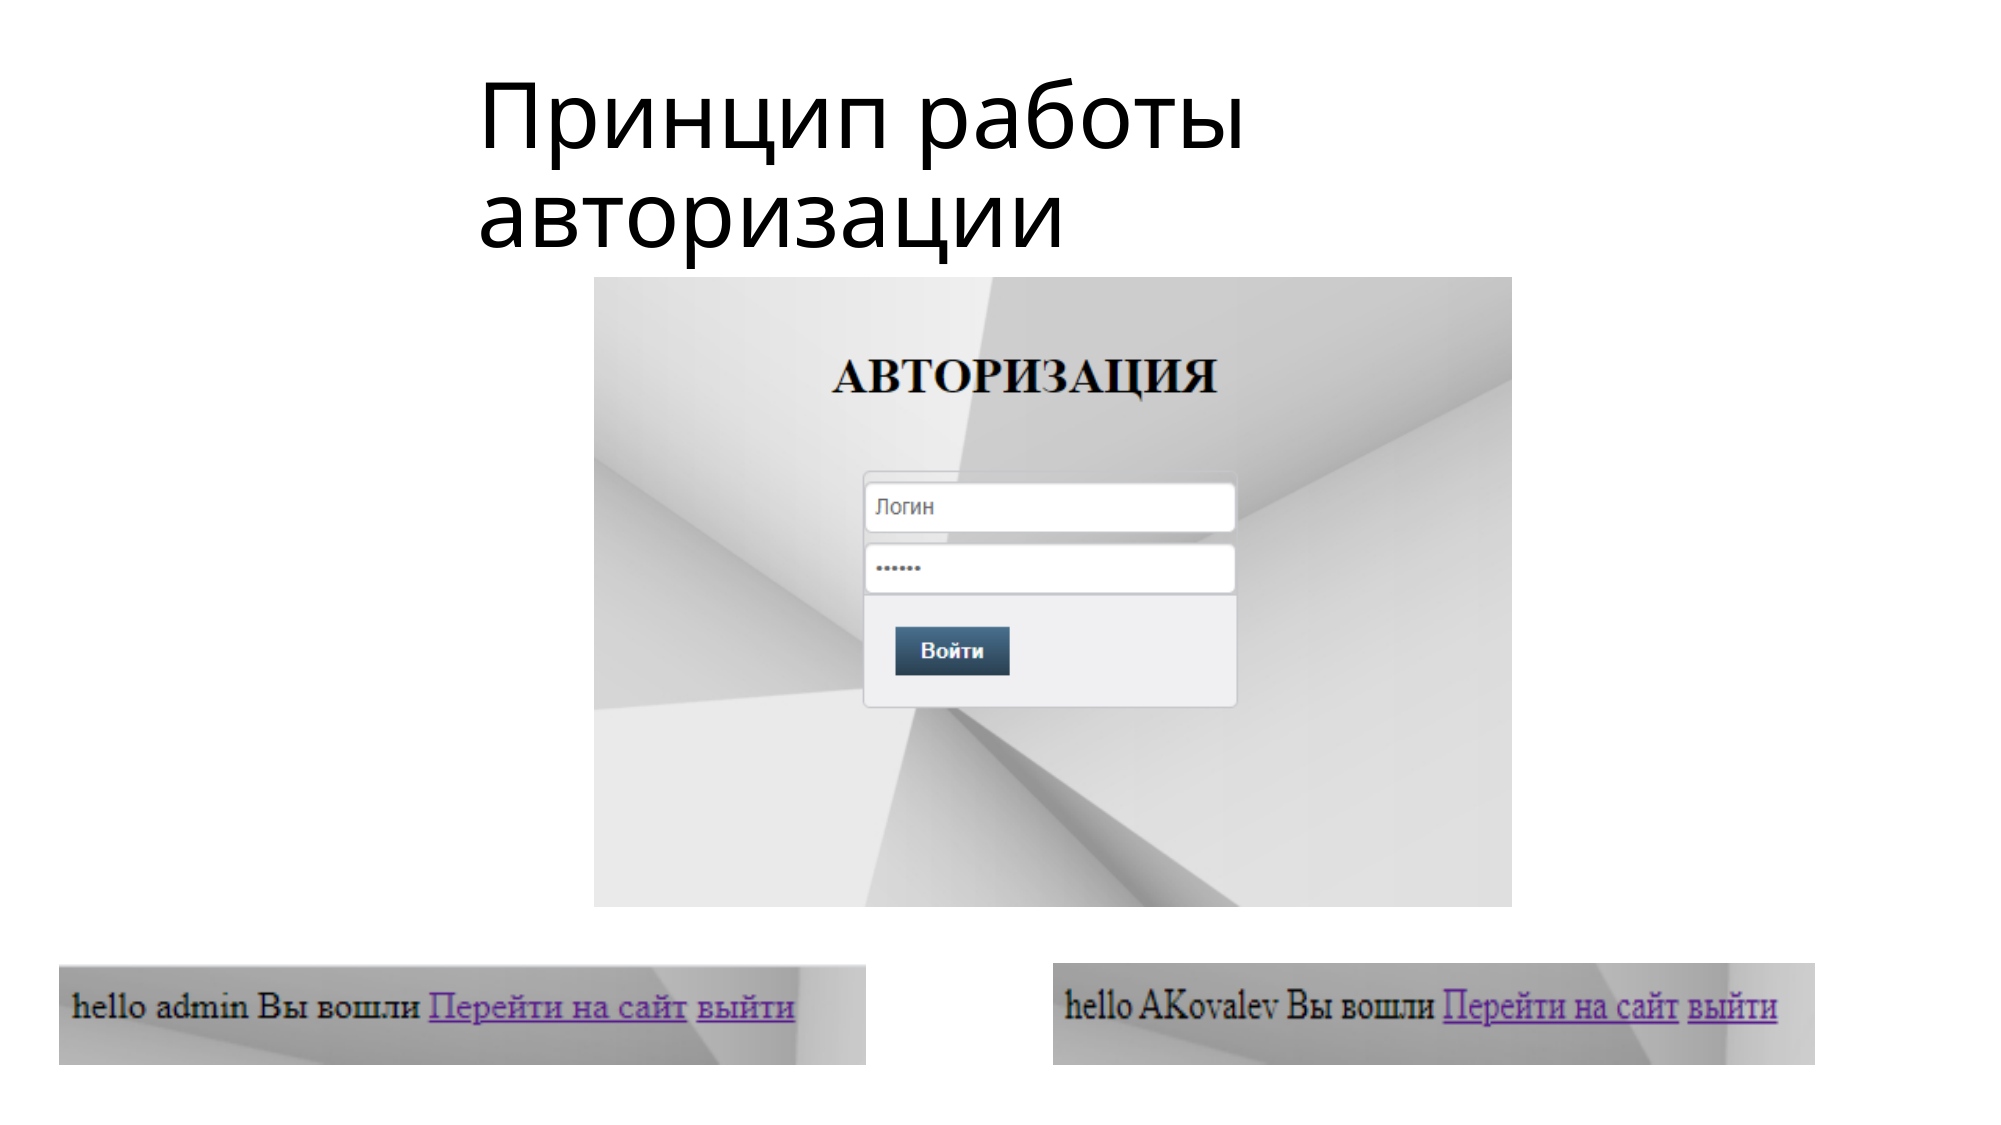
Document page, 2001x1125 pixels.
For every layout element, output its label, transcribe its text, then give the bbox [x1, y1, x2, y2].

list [594, 277, 1512, 908]
picture [59, 963, 866, 1065]
title Принцип работы авторизации [462, 59, 1863, 278]
picture [1053, 963, 1815, 1065]
